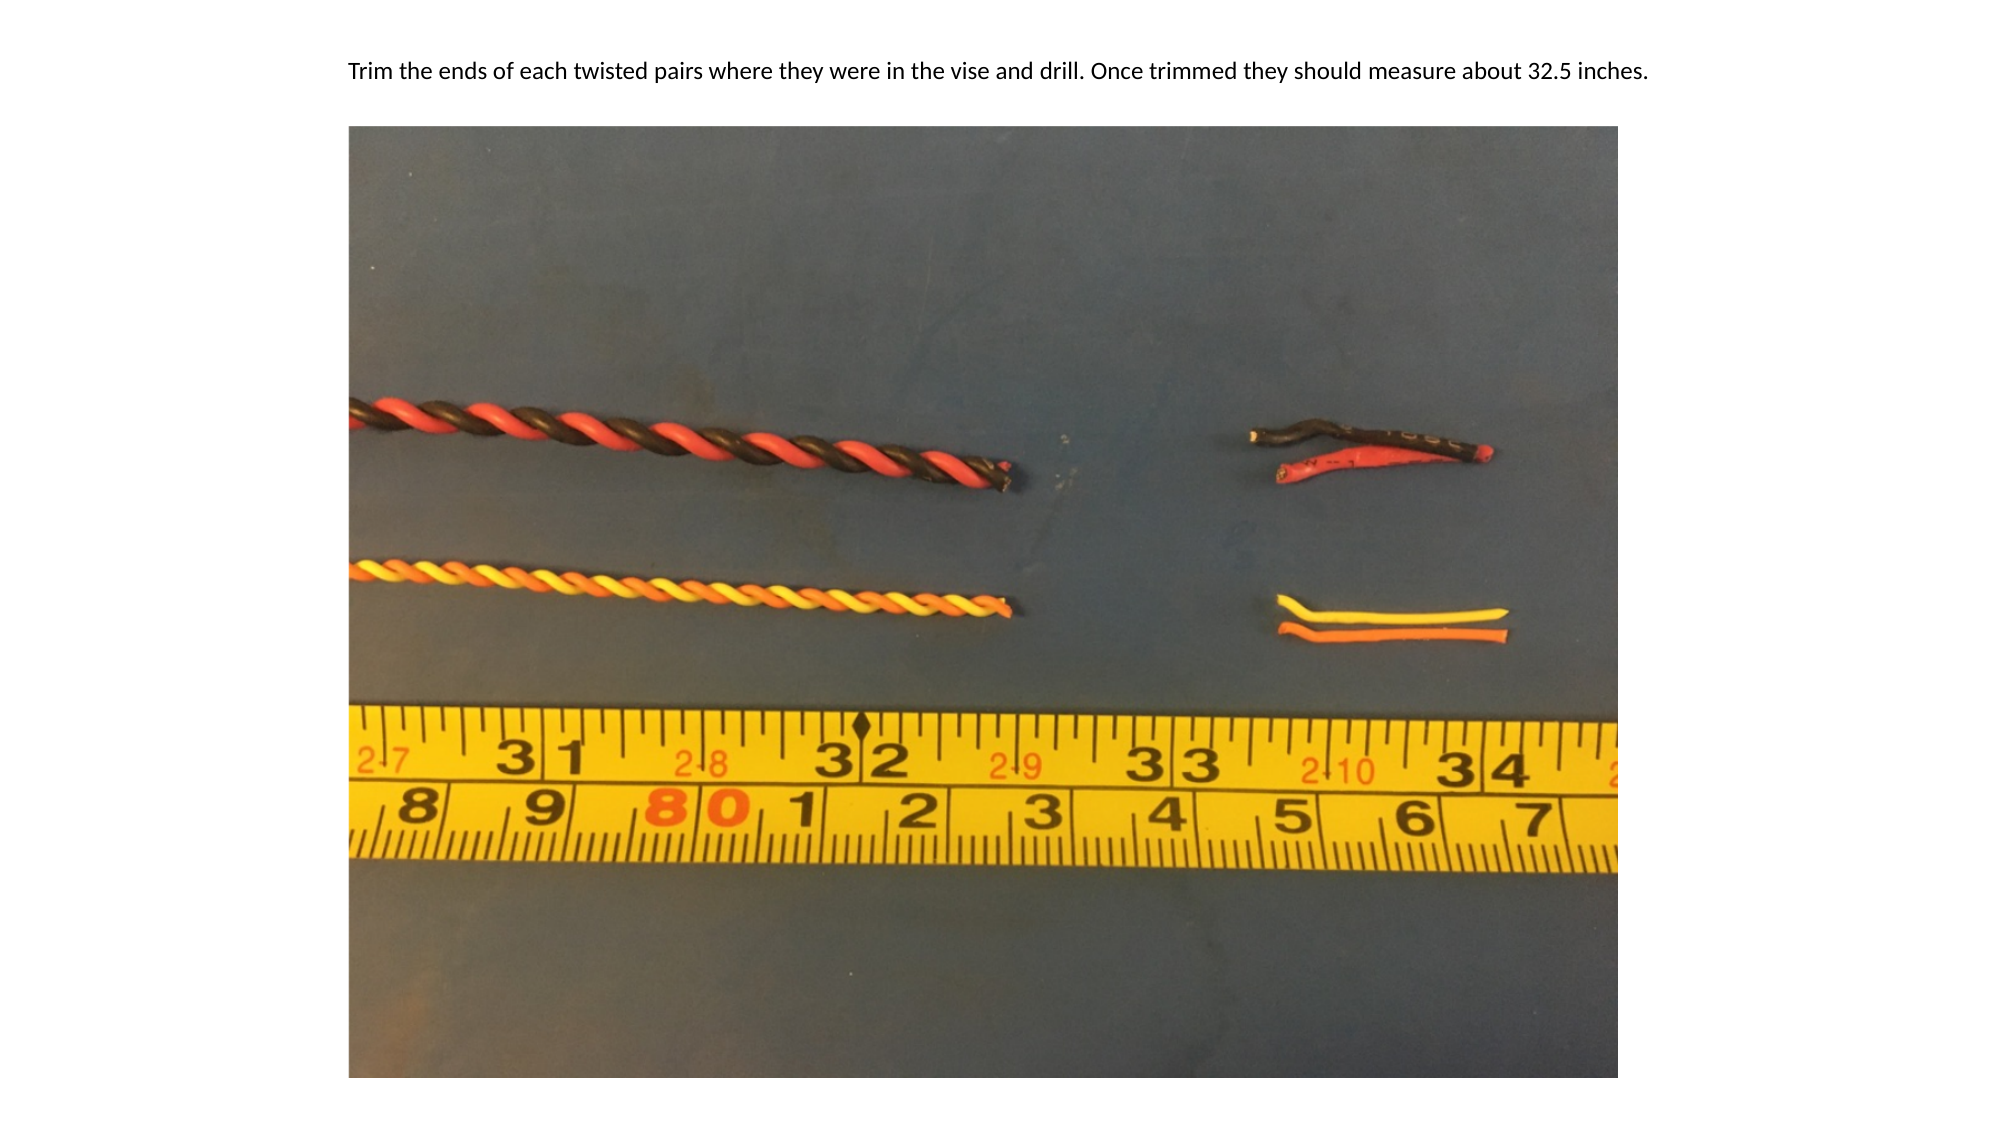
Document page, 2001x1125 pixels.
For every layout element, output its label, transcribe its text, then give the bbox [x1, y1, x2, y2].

picture [350, 0, 1617, 1125]
text_box Trim the ends of each twisted pairs where they were in the vise and drill. Once trimmed they should measure about 32.5 inches. [310, 47, 506, 93]
text_box Trim the ends of each twisted pairs where they were in the vise and drill. Once trimmed they should measure about 32.5 inches. [1459, 47, 1690, 93]
